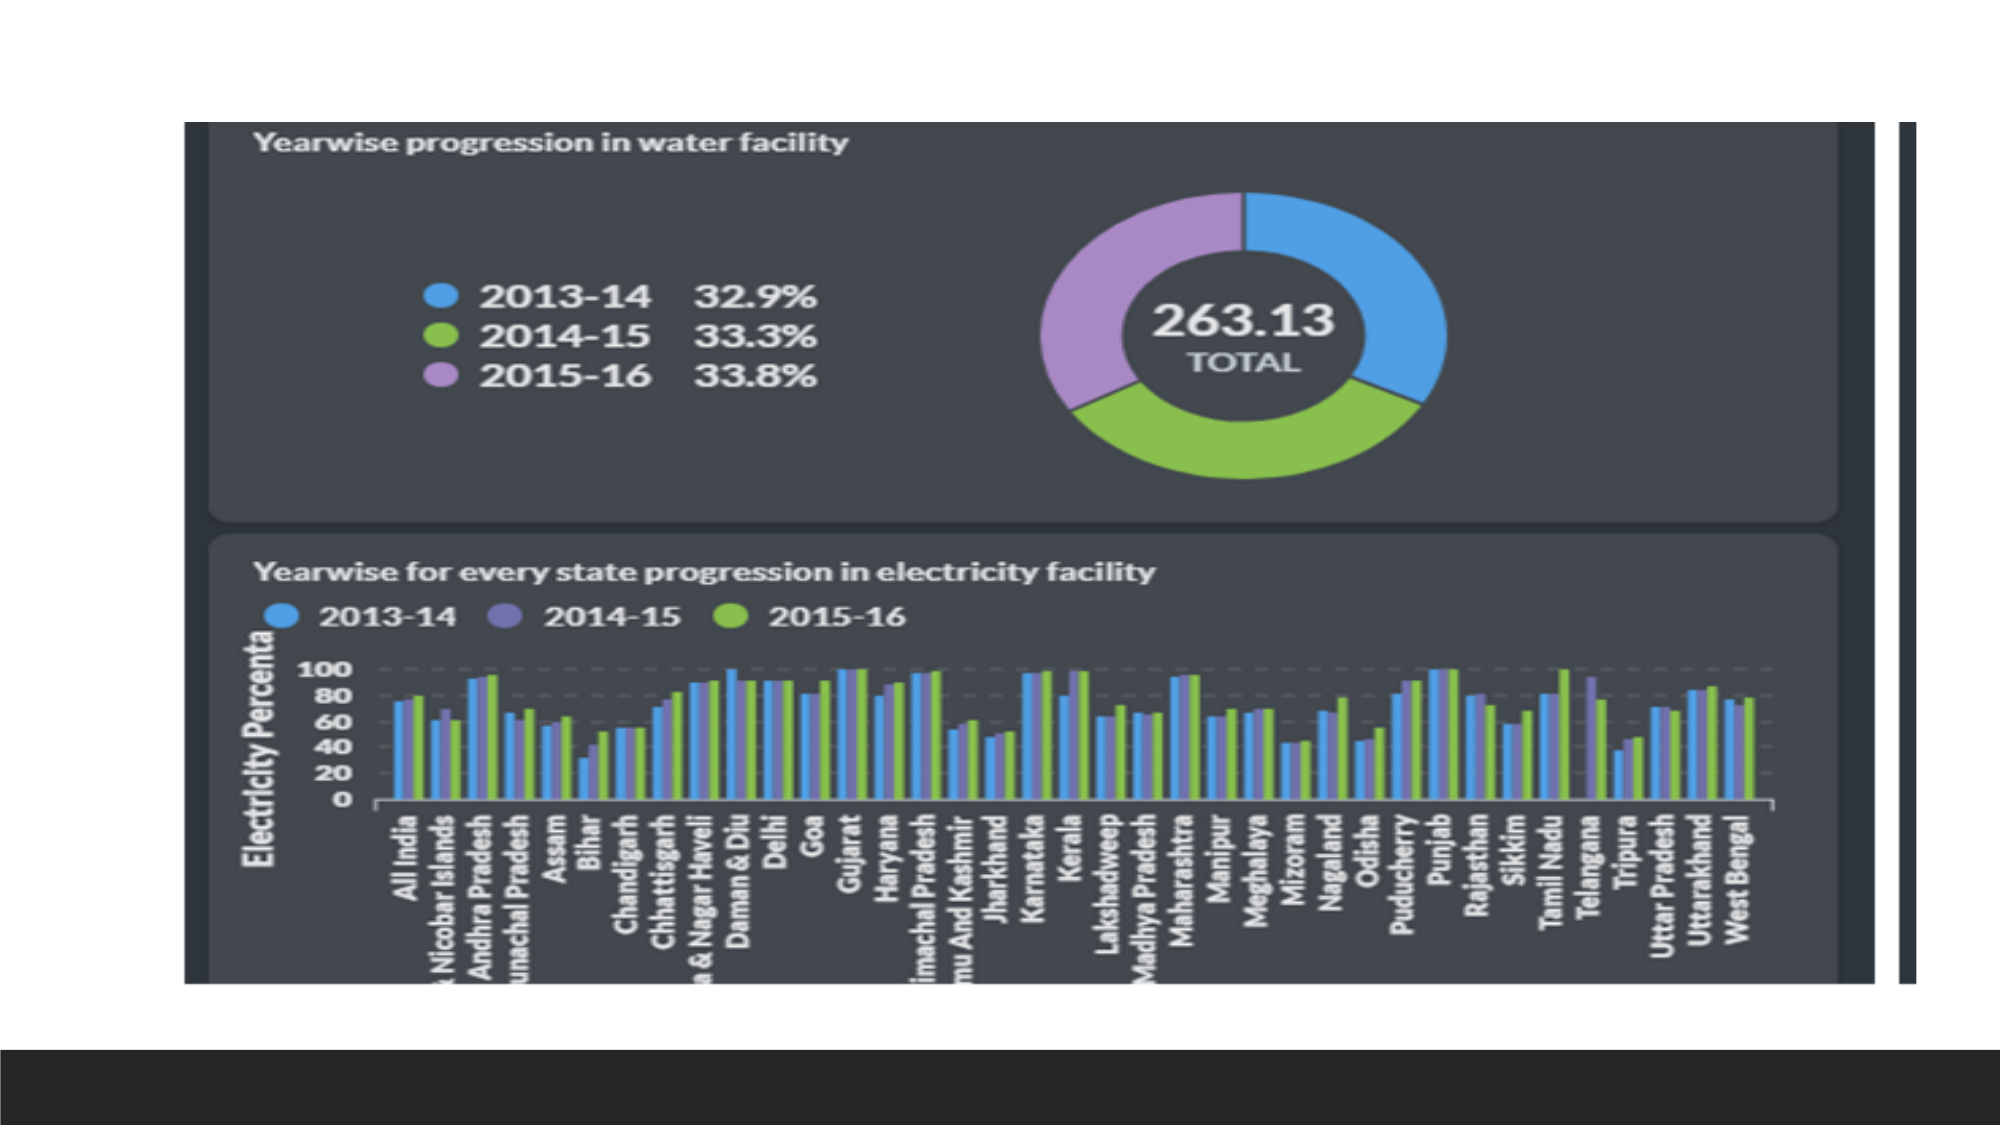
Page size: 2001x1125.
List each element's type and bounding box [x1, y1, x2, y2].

picture [179, 121, 1917, 997]
